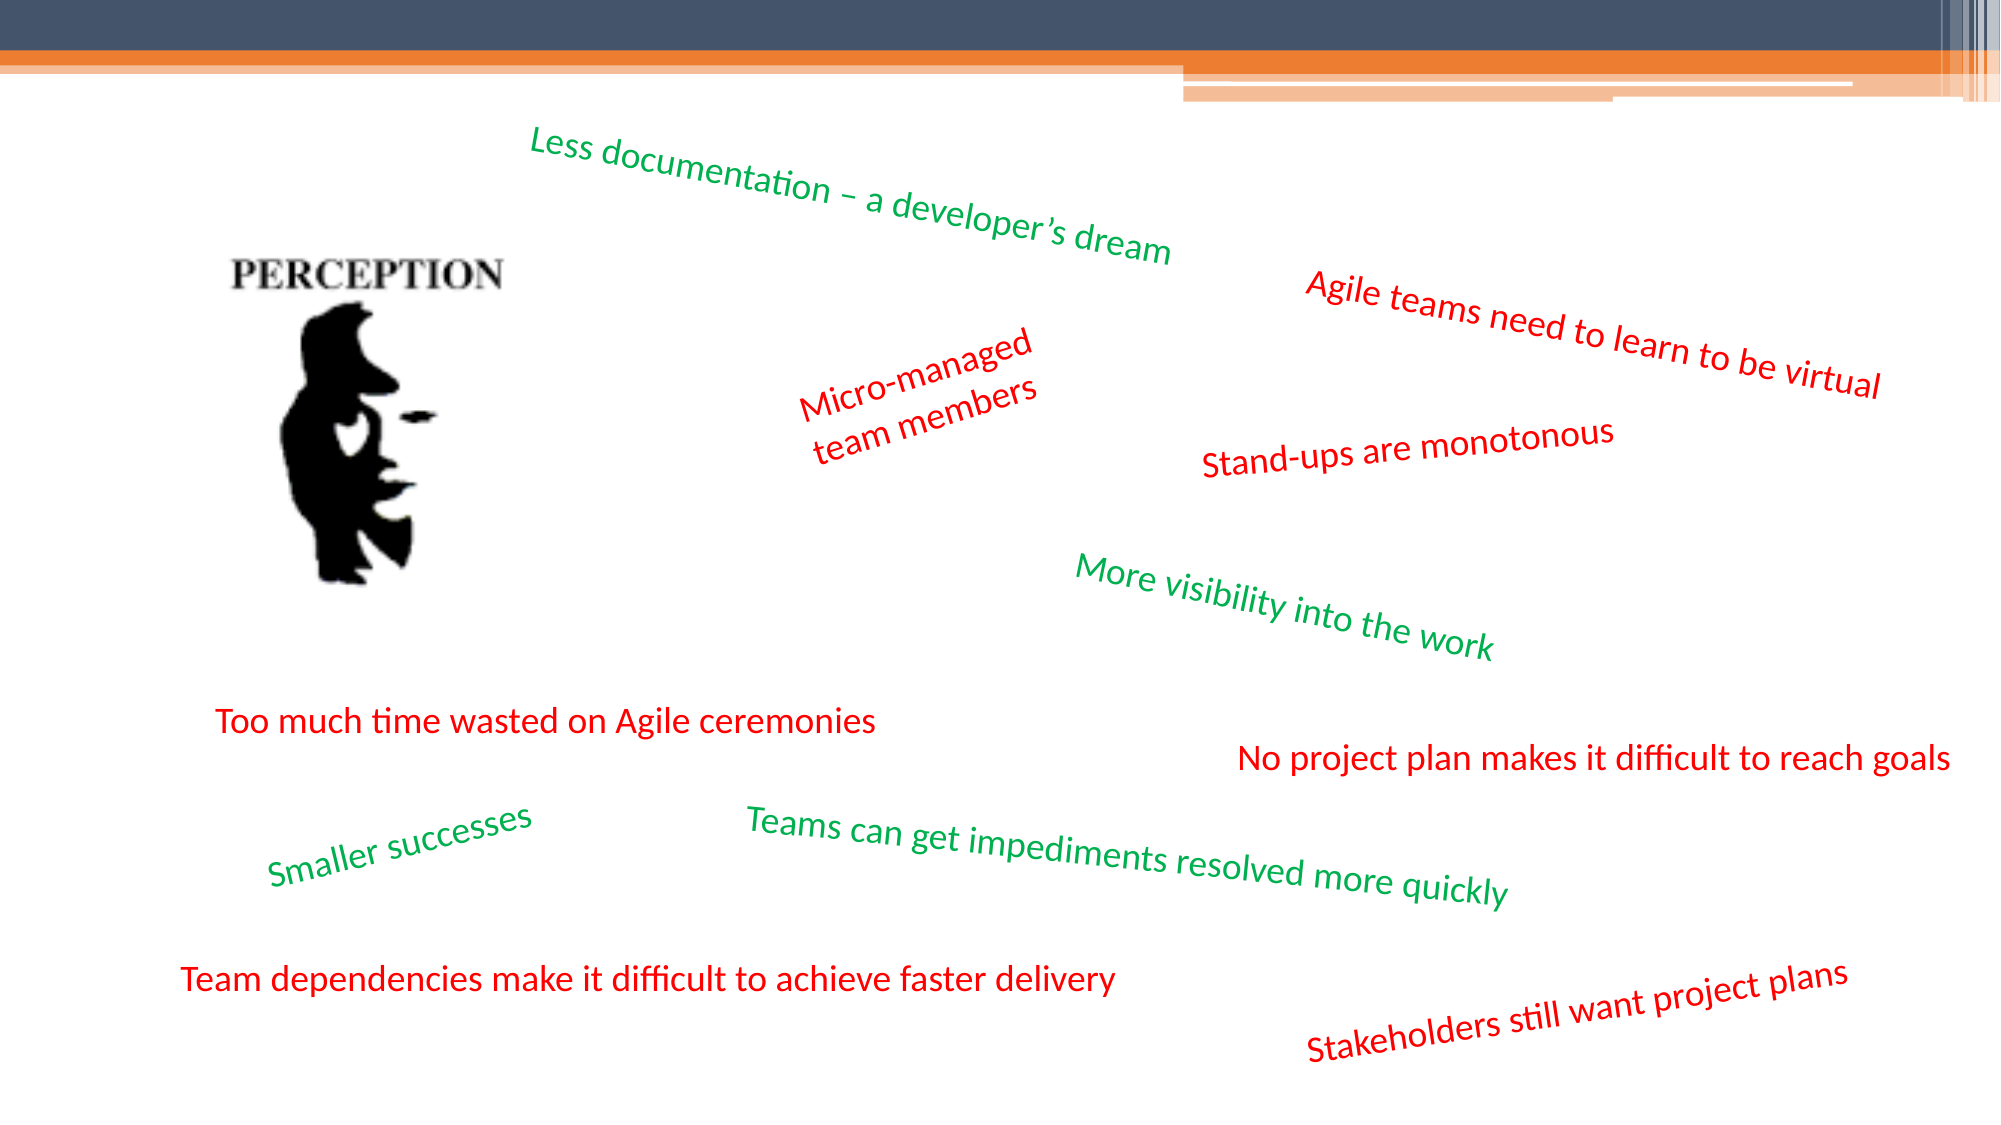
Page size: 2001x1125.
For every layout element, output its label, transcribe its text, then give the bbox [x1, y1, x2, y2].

text_box Stand-ups are monotonous [1184, 396, 1632, 495]
text_box More visibility into the work [1055, 529, 1516, 681]
text_box Less documentation – a developer’s dream [511, 103, 1193, 284]
text_box No project plan makes it difficult to reach goals [1222, 725, 1967, 785]
text_box Too much time wasted on Agile ceremonies [200, 688, 893, 749]
text_box Agile teams need to learn to be virtual [1287, 246, 1902, 419]
picture [120, 230, 621, 606]
text_box Team dependencies make it difficult to achieve faster delivery [165, 946, 1133, 1007]
text_box Stakeholders still want project plans [1287, 935, 1867, 1081]
text_box Smaller successes [246, 778, 552, 907]
text_box Micro-managed team members [776, 302, 1070, 485]
text_box Teams can get impediments resolved more quickly [728, 784, 1527, 924]
